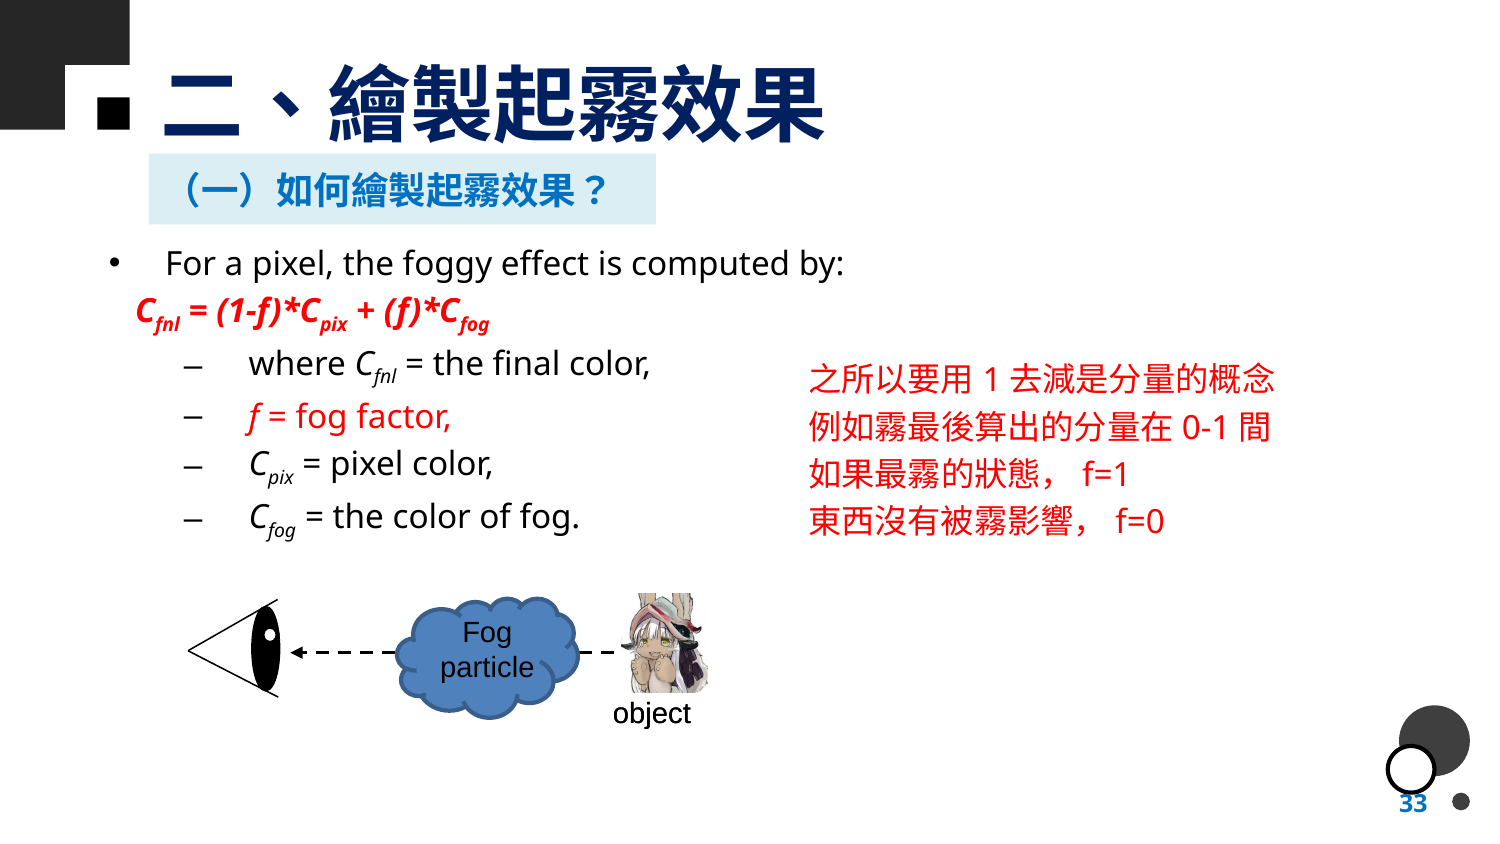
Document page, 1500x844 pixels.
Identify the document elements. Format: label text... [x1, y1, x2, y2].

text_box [1387, 705, 1471, 811]
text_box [0, 0, 130, 130]
text_box For a pixel, the foggy effect is computed by: Cfnl = (1-f)*Cpix + (f)*Cfog where Cfnl = the final color, f = fog factor, Cpix = pixel color, Cfog = the color of fog. [74, 234, 1425, 615]
slide_number 33 [1092, 782, 1443, 827]
text_box （一）如何繪製起霧效果？ [148, 153, 656, 225]
title 二、繪製起霧效果 [145, 32, 1373, 173]
text_box 之所以要用1去減是分量的概念 例如霧最後算出的分量在0-1間 如果最霧的狀態，f=1 東西沒有被霧影響，f=0 [793, 350, 1373, 422]
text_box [187, 593, 732, 749]
